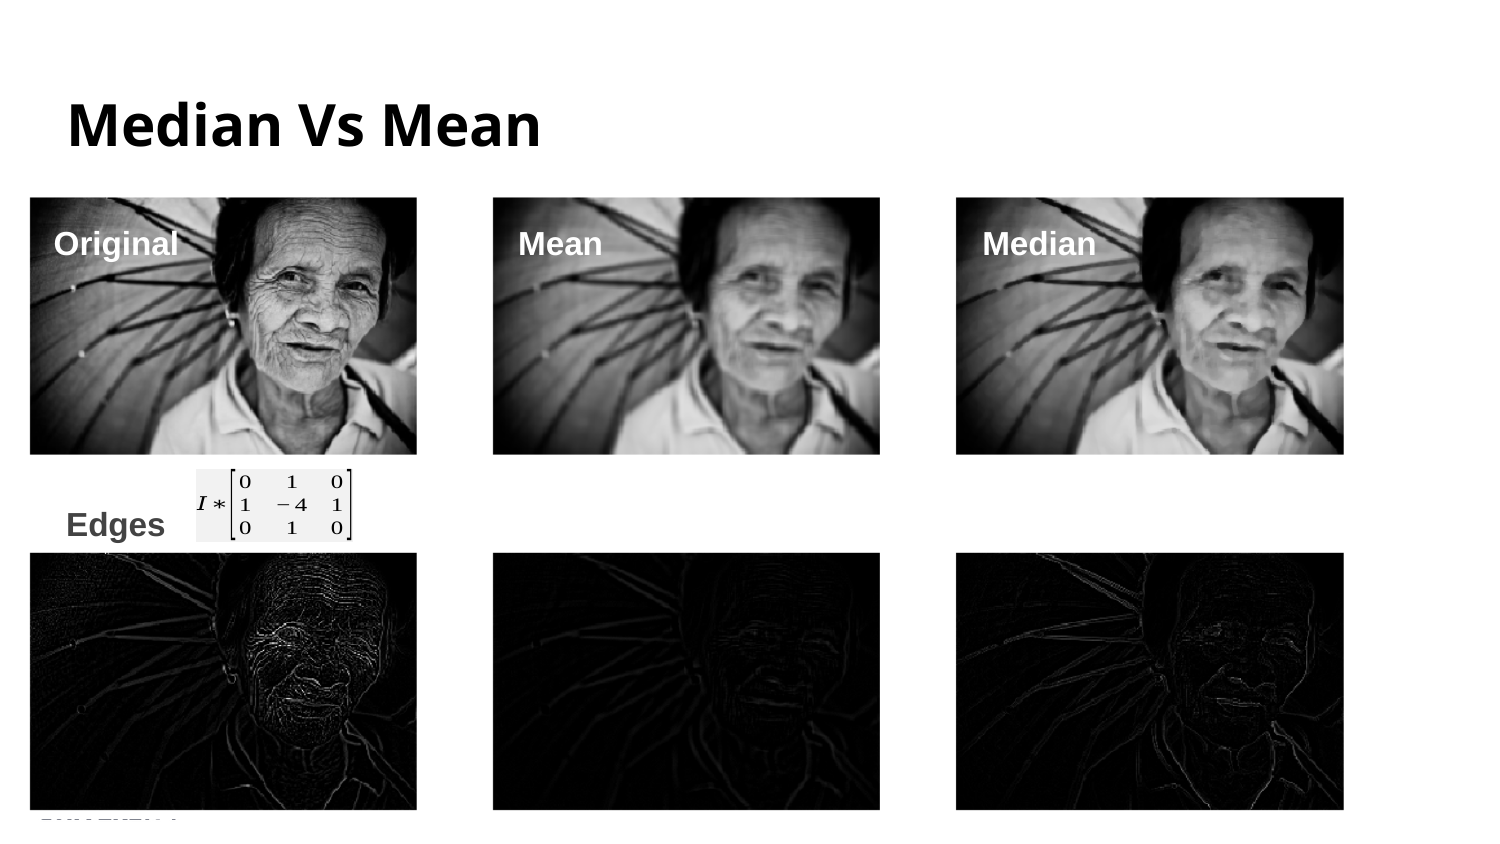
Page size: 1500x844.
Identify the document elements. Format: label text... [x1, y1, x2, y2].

title Median Vs Mean [51, 72, 1449, 167]
picture [14, 191, 1353, 830]
